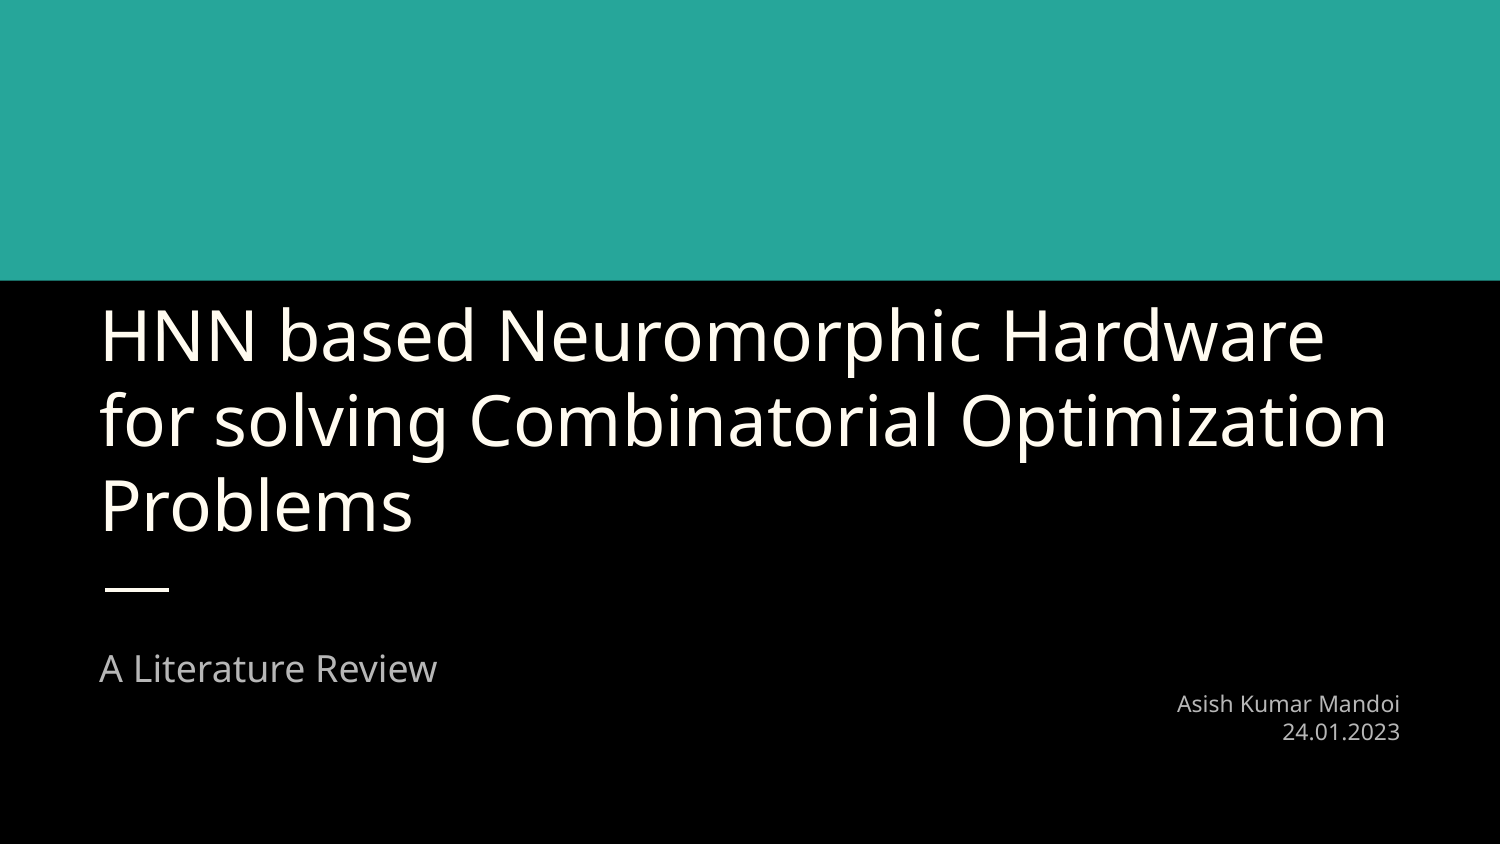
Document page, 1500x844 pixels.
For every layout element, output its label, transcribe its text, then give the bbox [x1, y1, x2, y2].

title HNN based Neuromorphic Hardware for solving Combinatorial Optimization Problems [84, 310, 1416, 561]
subtitle A Literature Review Asish Kumar Mandoi 24.01.2023 [84, 630, 1416, 760]
